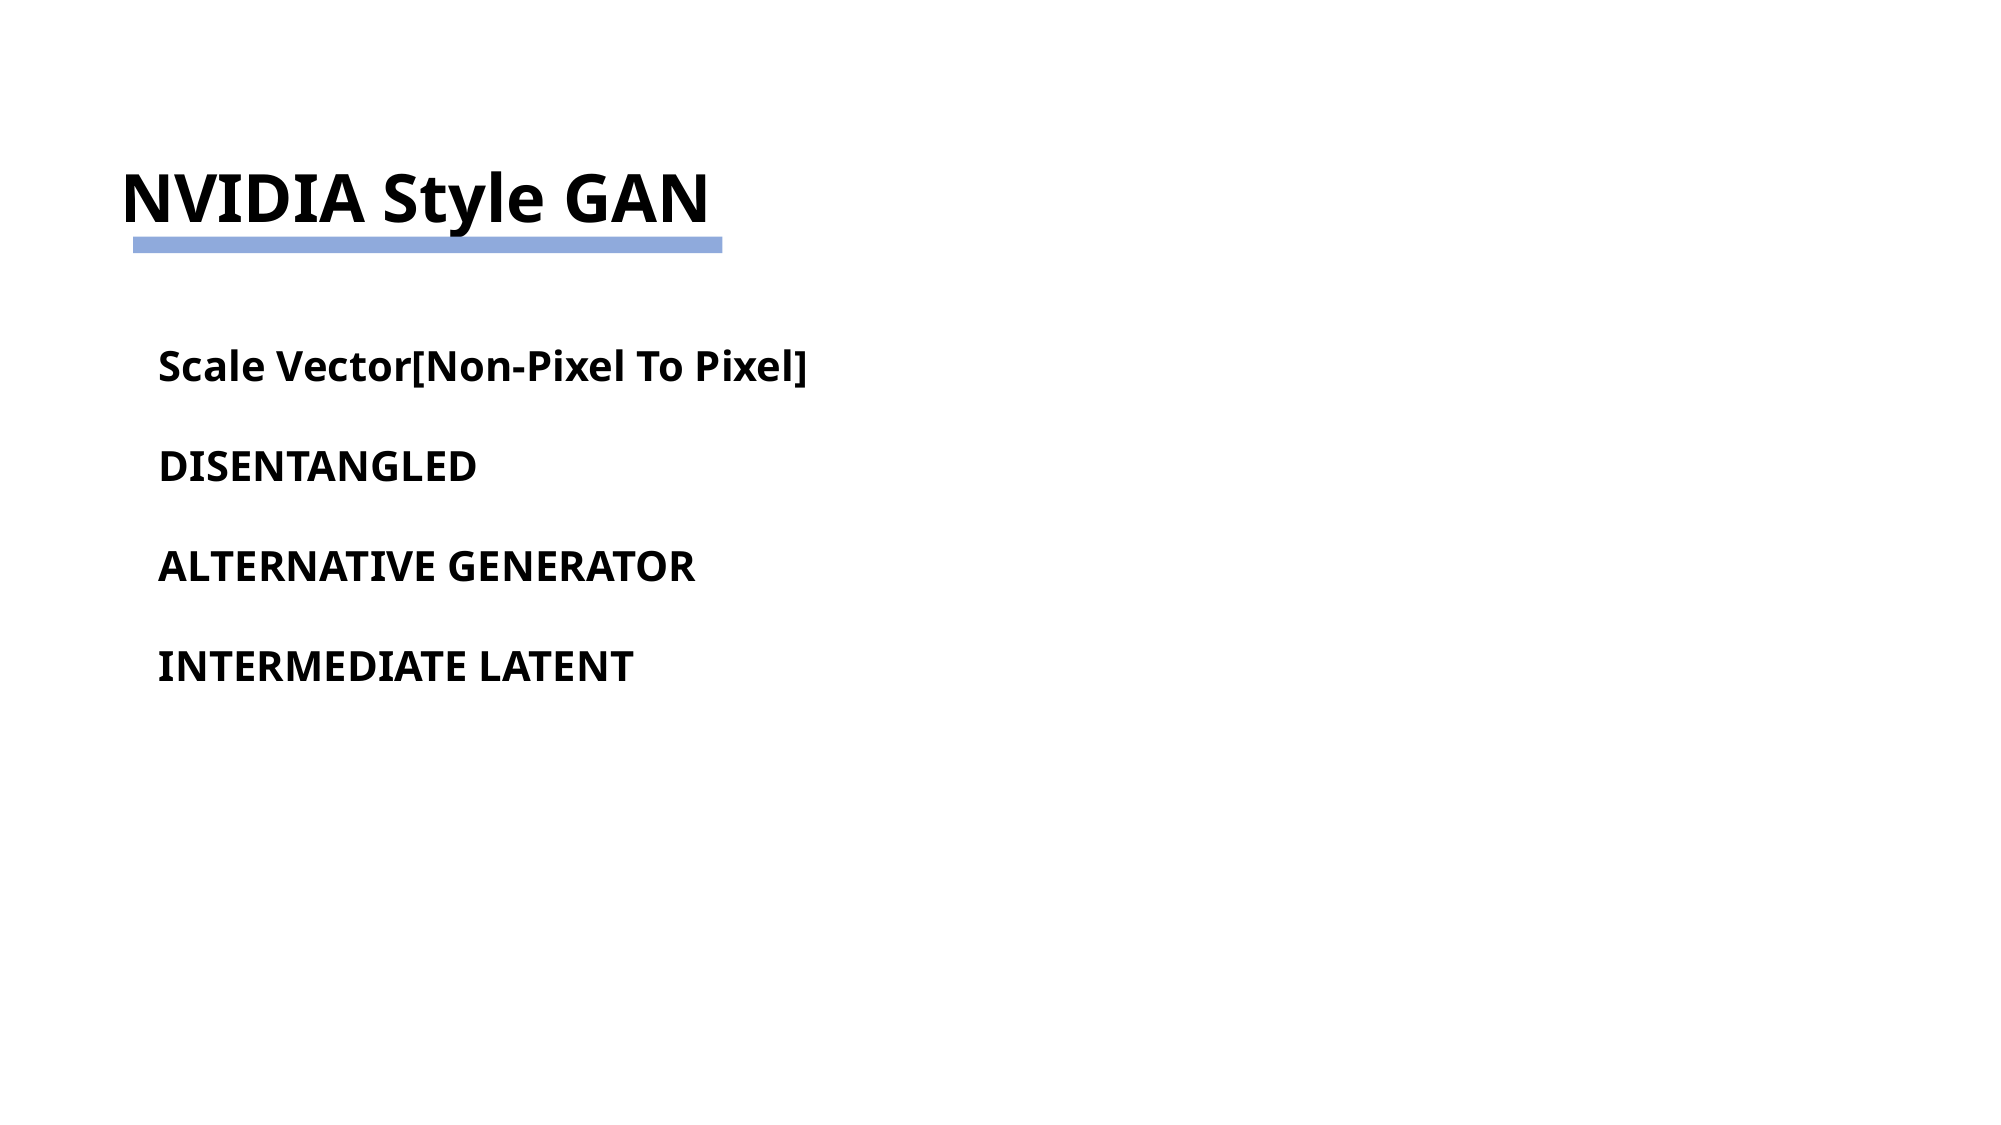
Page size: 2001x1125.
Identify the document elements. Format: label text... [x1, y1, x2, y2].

text_box NVIDIA Style GAN [105, 148, 727, 244]
text_box [132, 236, 723, 254]
text_box Scale Vector[Non-Pixel To Pixel] DISENTANGLED ALTERNATIVE GENERATOR INTERMEDIATE LATENT [144, 332, 1026, 798]
